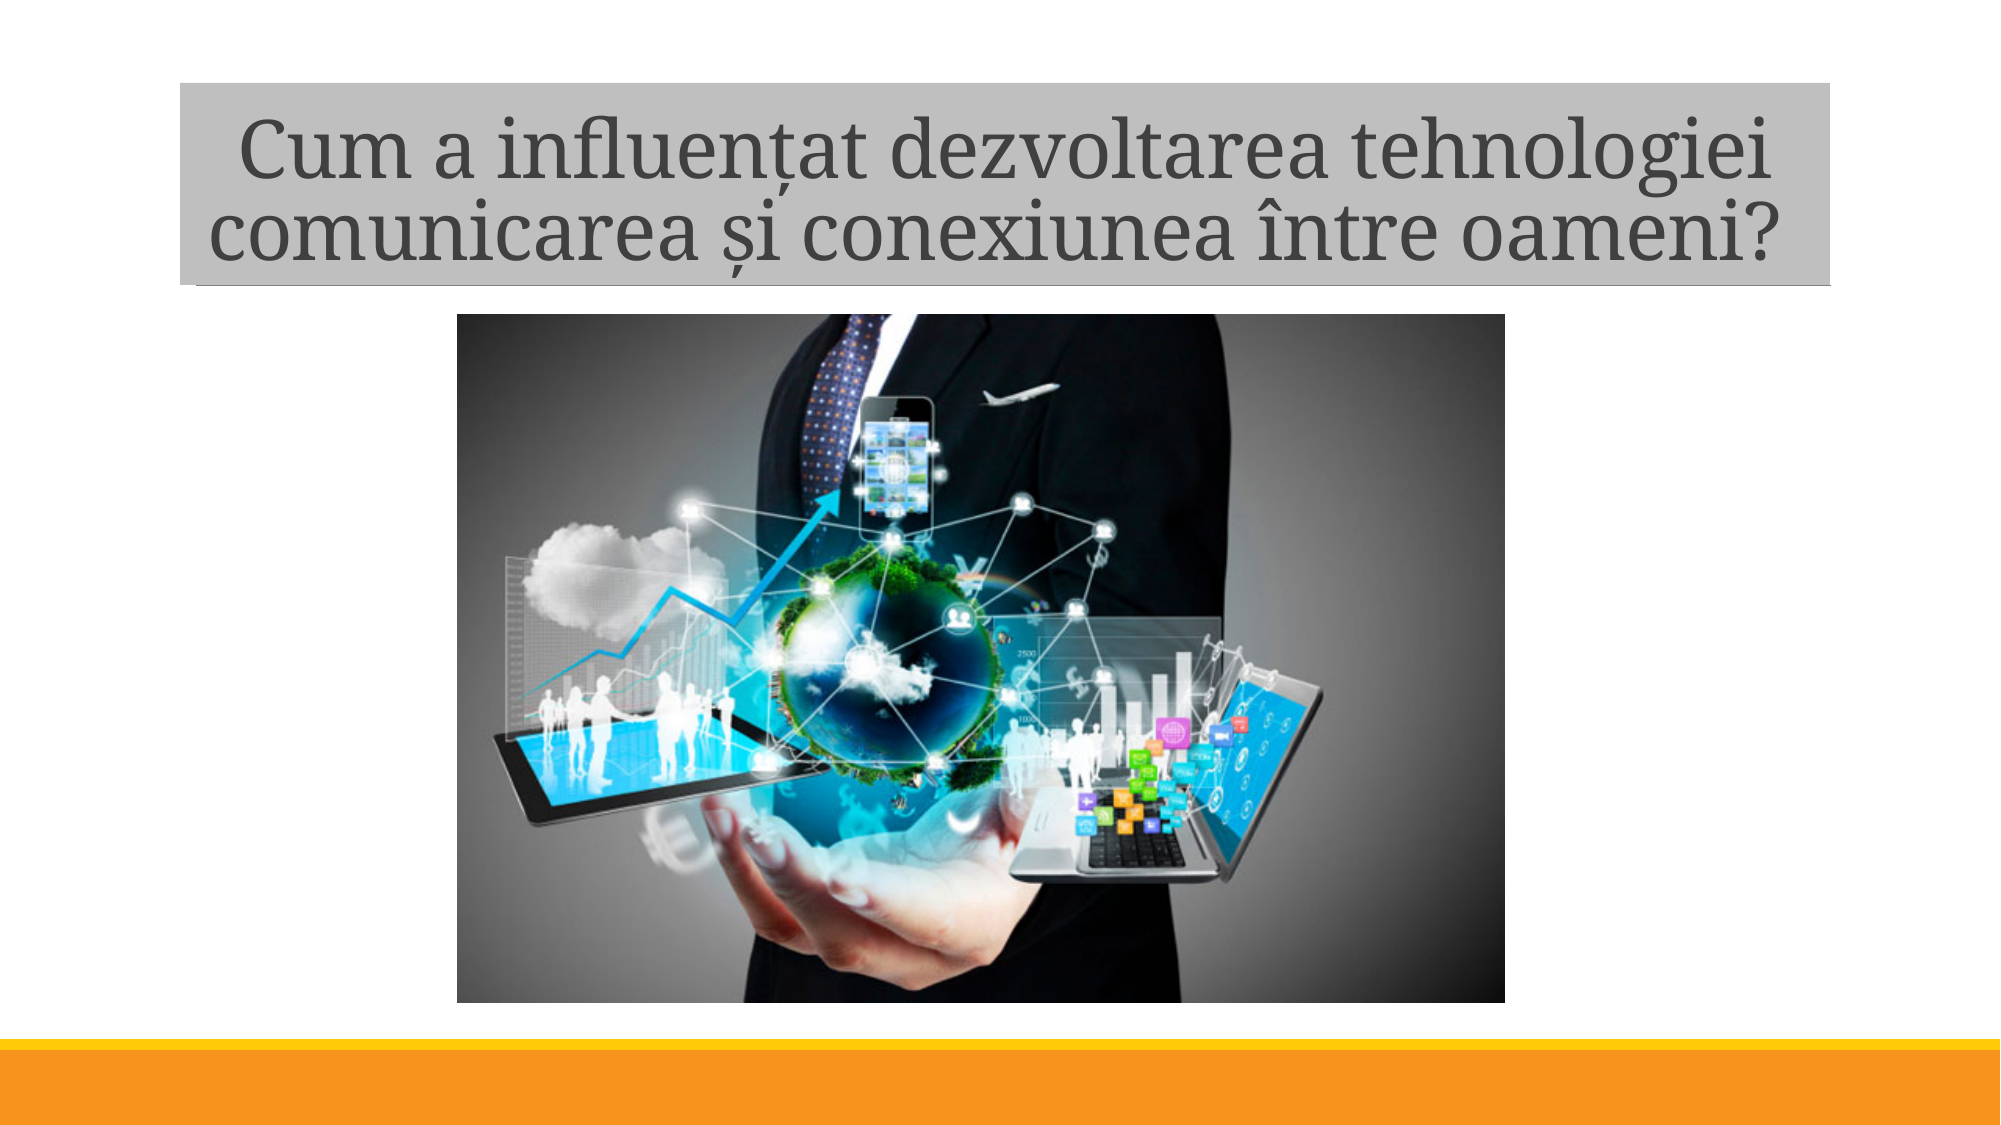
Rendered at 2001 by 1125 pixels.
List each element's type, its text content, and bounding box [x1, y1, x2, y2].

picture [457, 314, 1505, 1003]
title Cum a influențat dezvoltarea tehnologiei comunicarea și conexiunea între oameni? [180, 82, 1830, 285]
